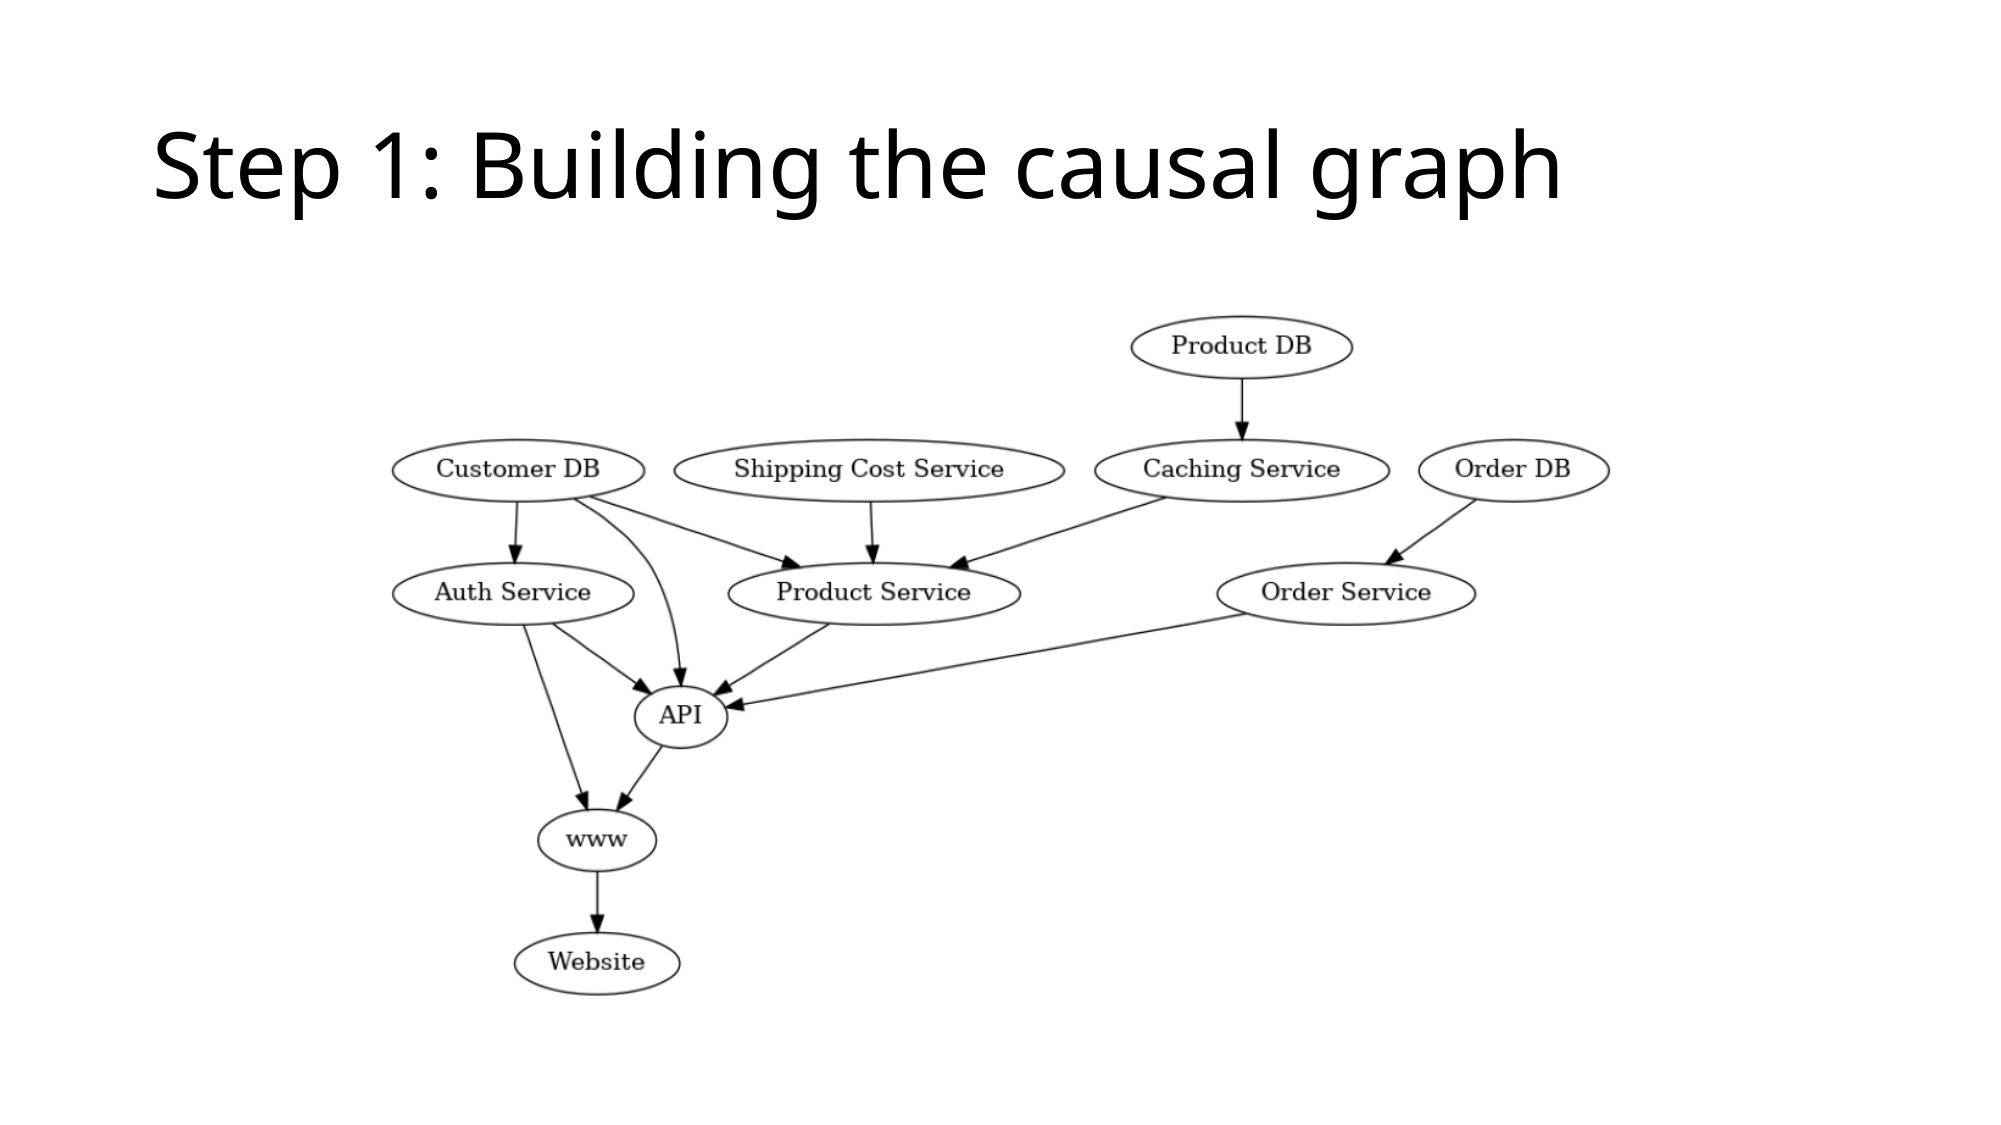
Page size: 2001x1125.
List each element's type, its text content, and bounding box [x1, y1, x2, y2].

title Step 1: Building the causal graph [137, 59, 1863, 278]
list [373, 298, 1626, 1014]
